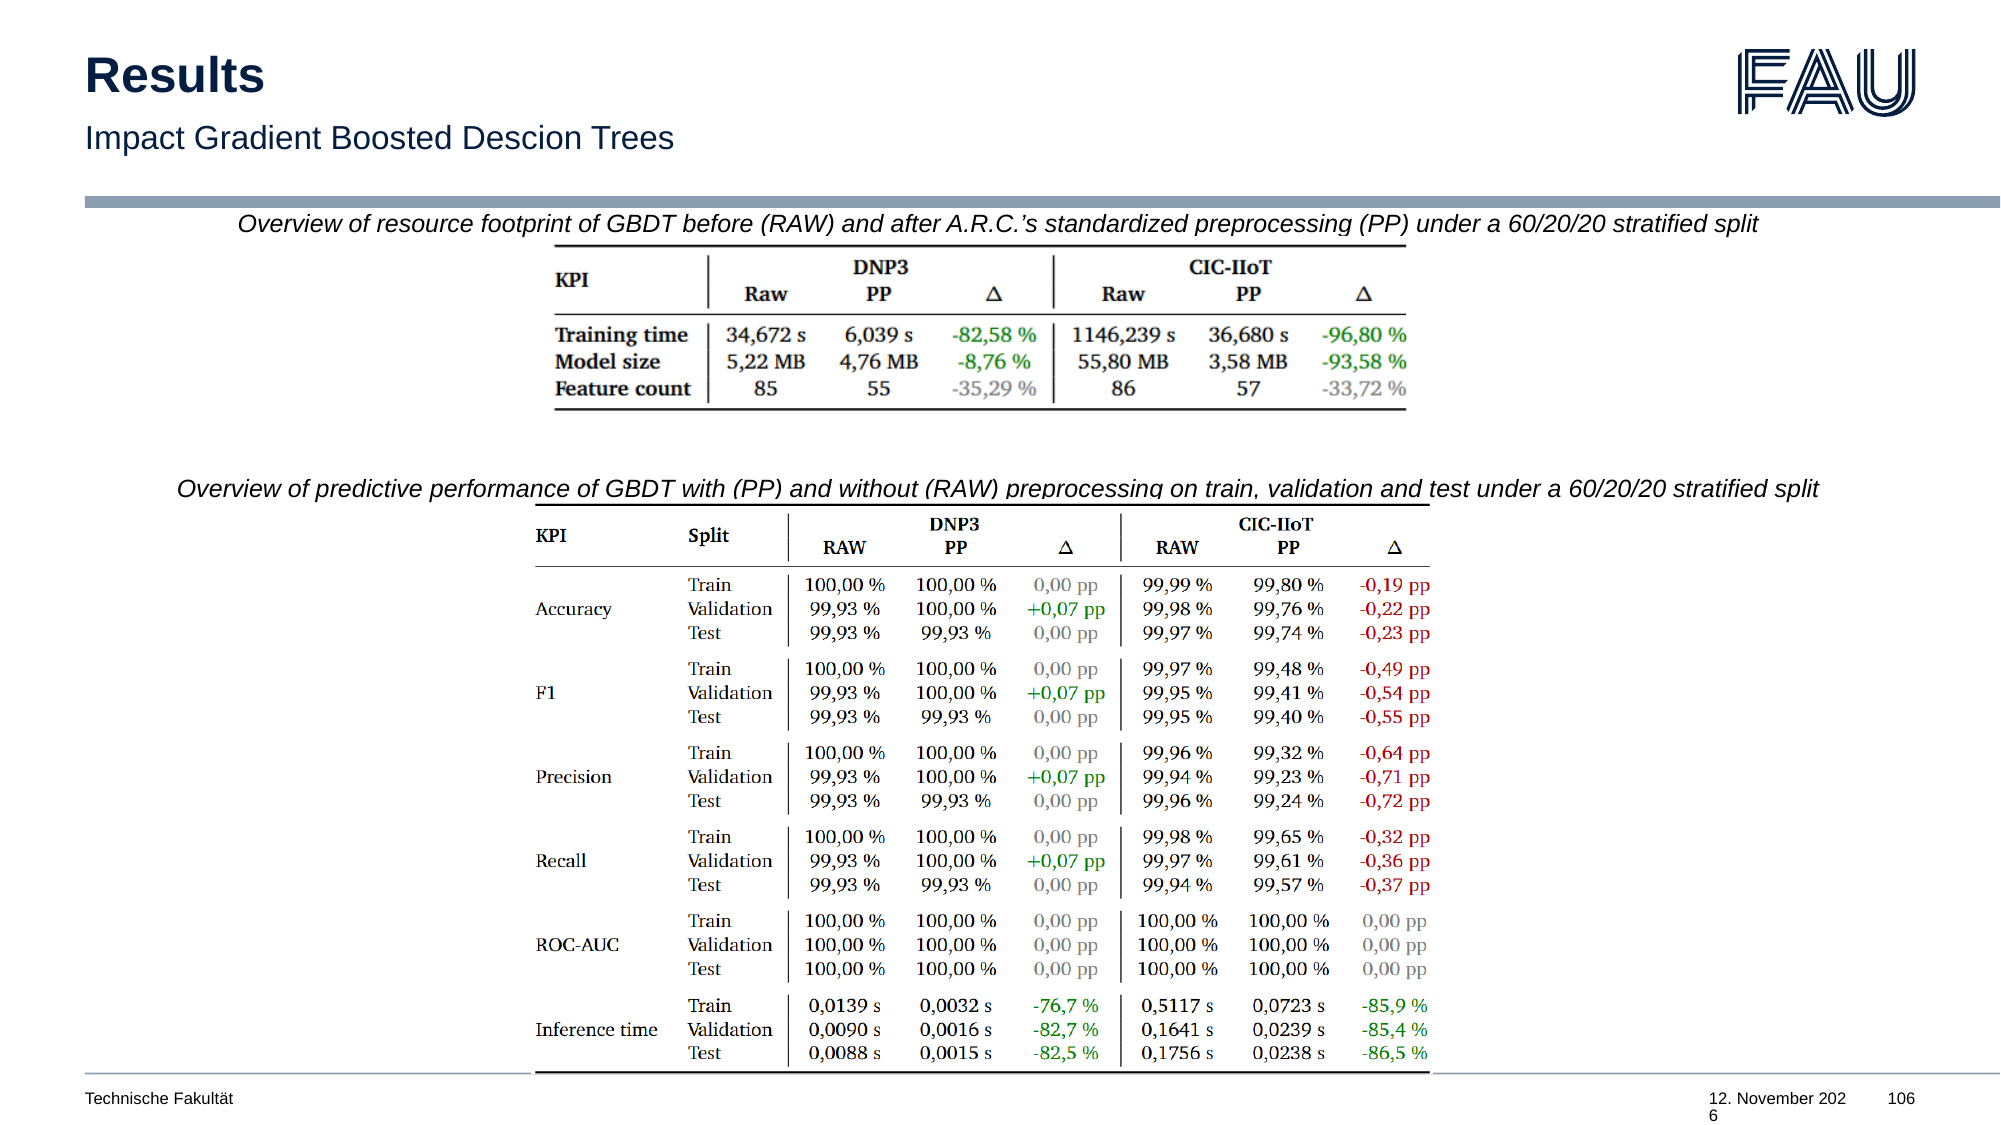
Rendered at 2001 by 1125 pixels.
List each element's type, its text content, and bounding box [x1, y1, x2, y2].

text_box Overview of resource footprint of GBDT before (RAW) and after A.R.C.’s standardized preprocessing (PP) under a 60/20/20 stratified split [0, 204, 2000, 238]
picture [531, 499, 1433, 1074]
picture [545, 236, 1419, 416]
list Impact Gradient Boosted Descion Trees [85, 112, 1208, 154]
title Results [85, 49, 1208, 104]
slide_number 106 [1883, 1088, 1916, 1109]
text_box Overview of predictive performance of GBDT with (PP) and without (RAW) preprocessing on train, validation and test under a 60/20/20 stratified split [84, 469, 1916, 502]
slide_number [1708, 1088, 1849, 1109]
footer Technische Fakultät [85, 1088, 983, 1109]
